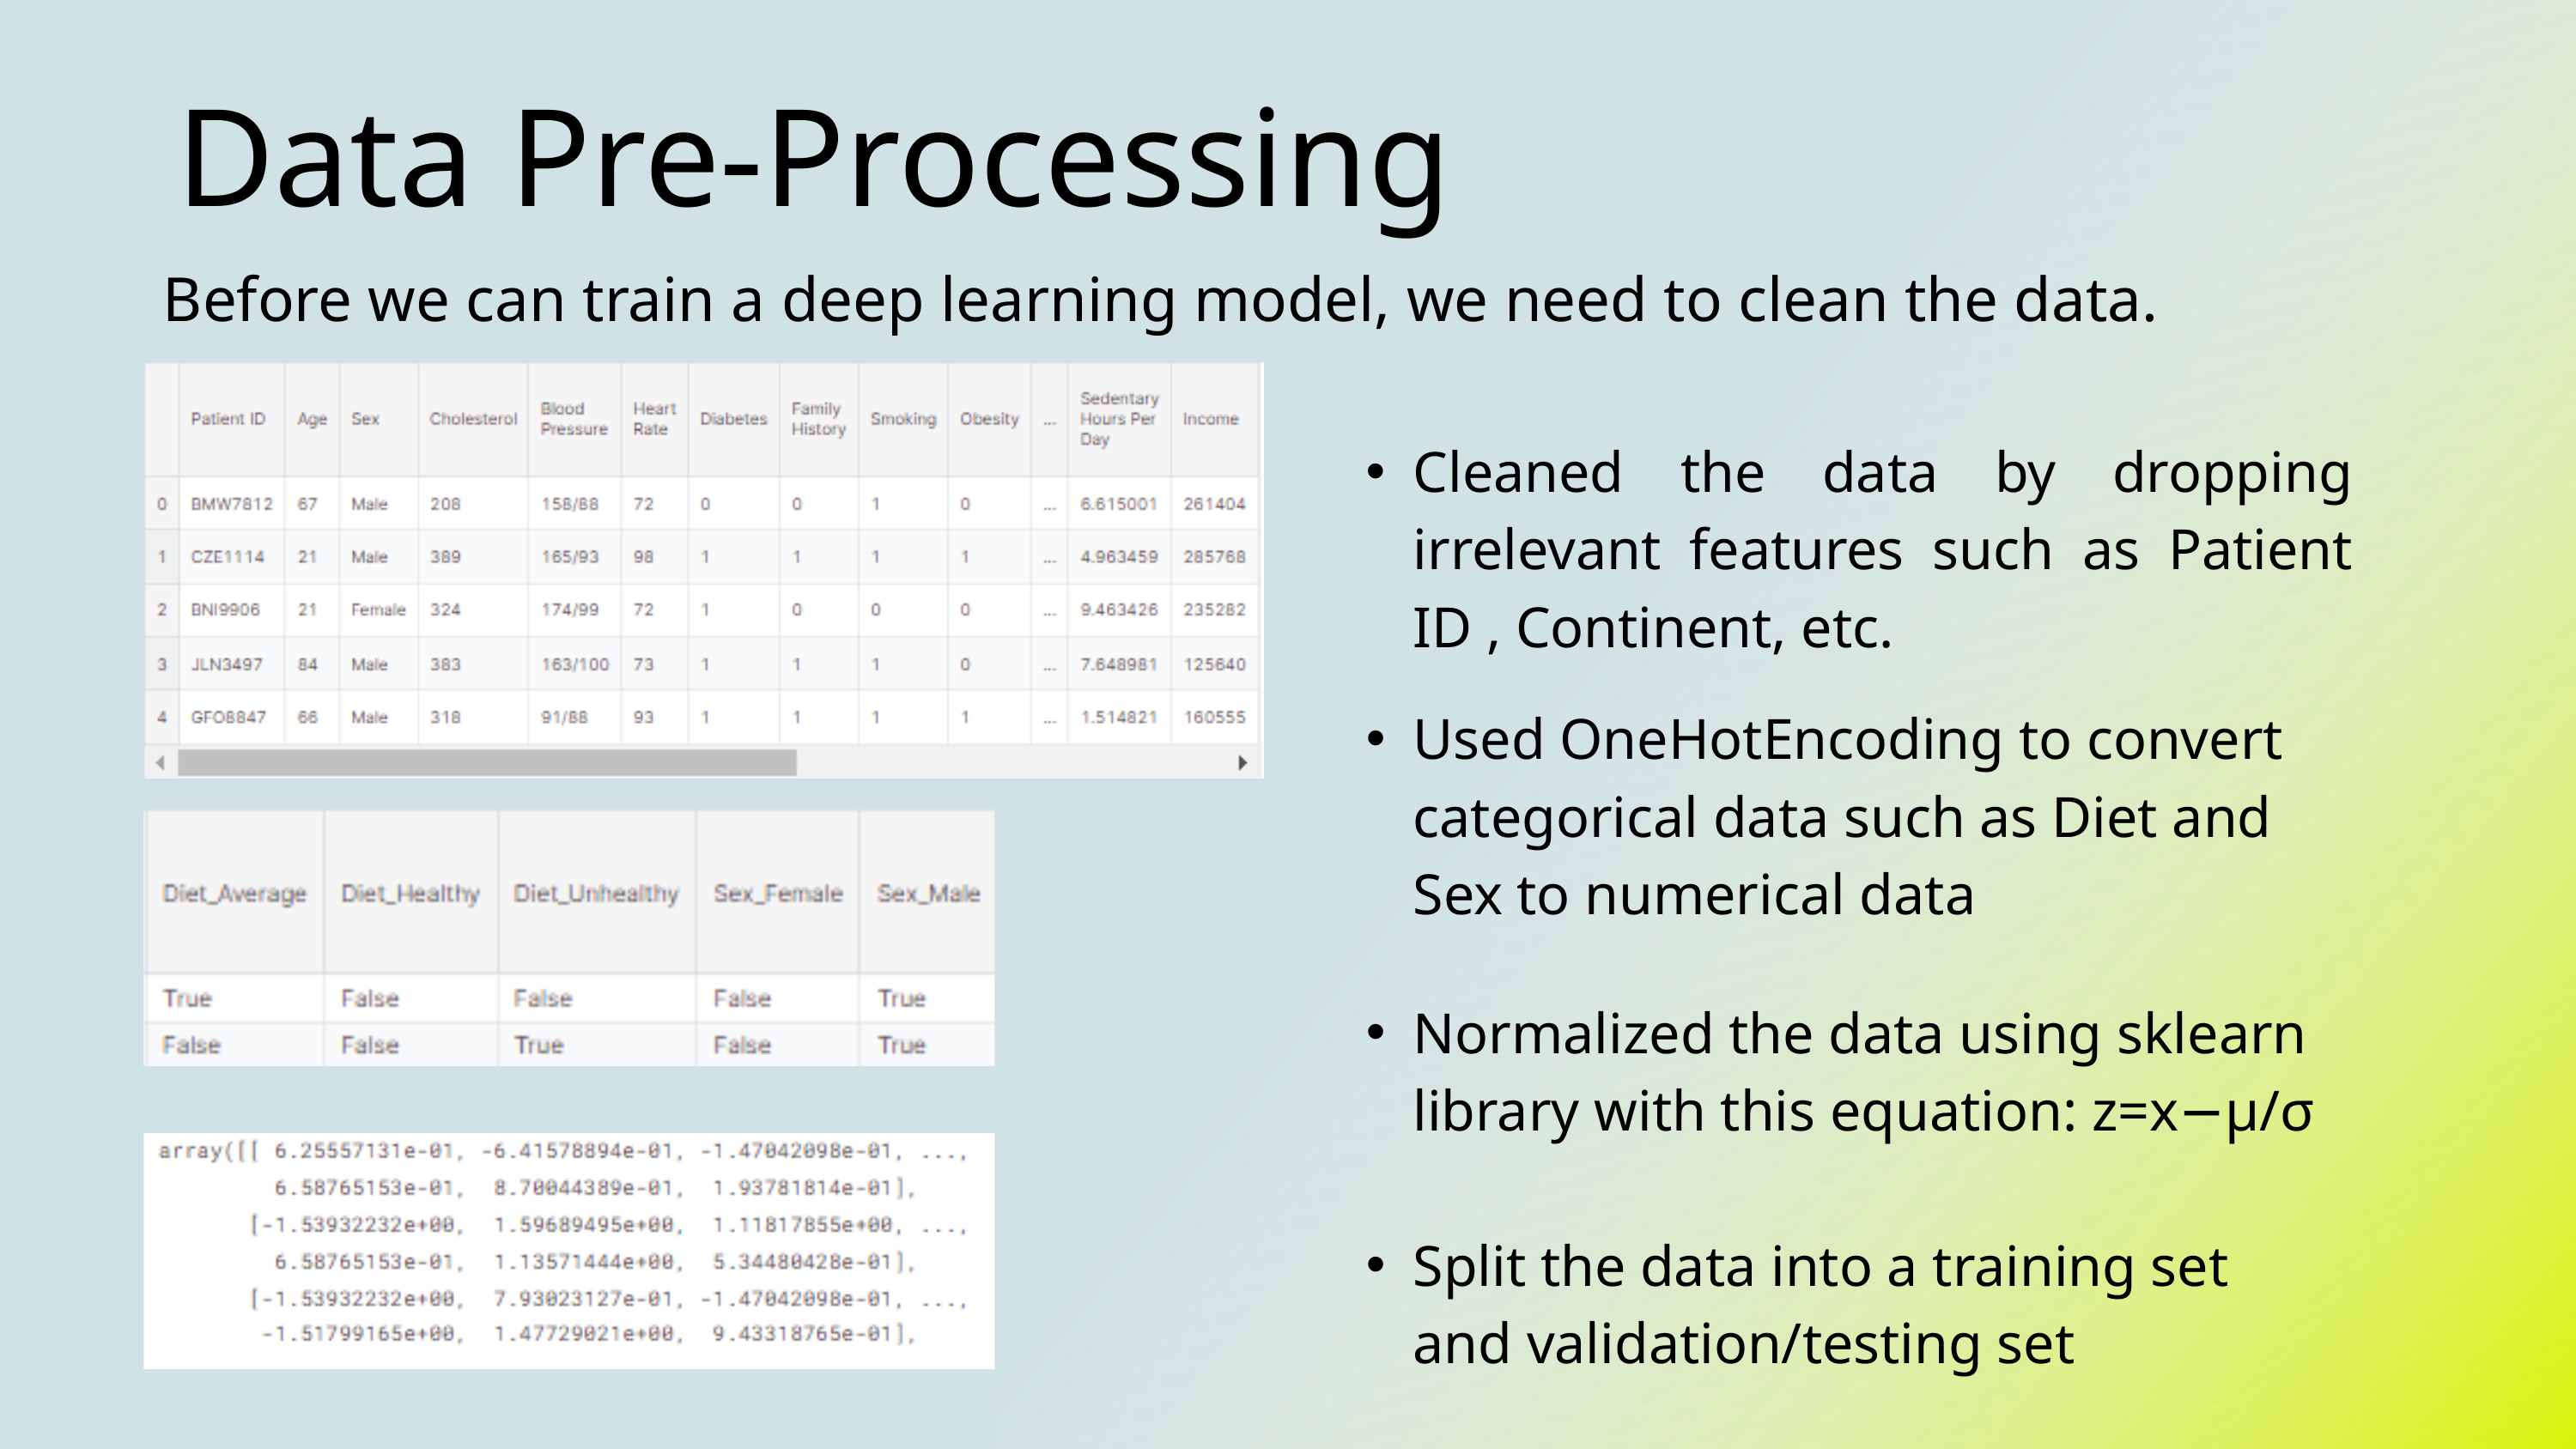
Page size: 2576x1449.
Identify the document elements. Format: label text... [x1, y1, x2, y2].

text_box [994, 0, 2576, 1449]
text_box Used OneHotEncoding to convert categorical data such as Diet and Sex to numerical data [1318, 693, 2326, 926]
text_box Normalized the data using sklearn library with this equation: z=x−μ/σ Split the data into a training set and validation/testing set [1318, 986, 2326, 1375]
text_box [143, 1133, 995, 1369]
text_box [143, 809, 995, 1066]
text_box Data Pre-Processing [144, 44, 1482, 233]
text_box Before we can train a deep learning model, we need to clean the data. [144, 248, 2179, 334]
text_box Cleaned the data by dropping irrelevant features such as Patient ID , Continent, etc. [1318, 425, 2354, 659]
text_box [144, 362, 1264, 779]
